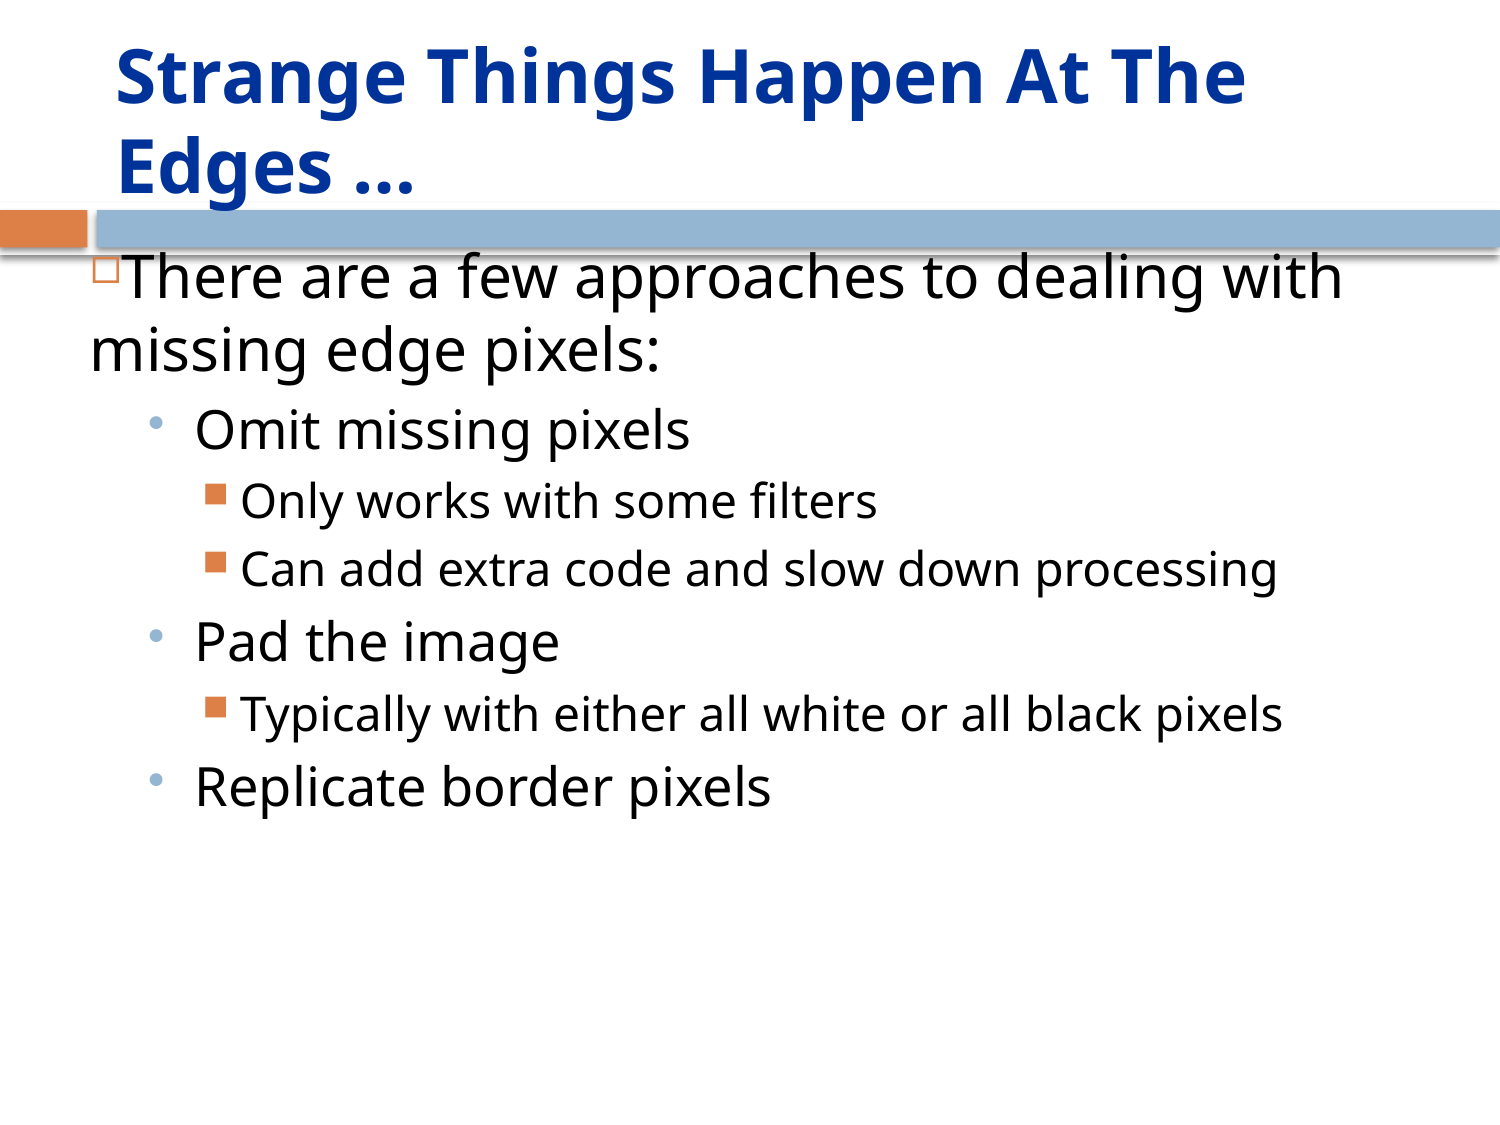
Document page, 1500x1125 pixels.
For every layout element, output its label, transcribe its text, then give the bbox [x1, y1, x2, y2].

text_box There are a few approaches to dealing with missing edge pixels: Omit missing pixels Only works with some filters Can add extra code and slow down processing Pad the image Typically with either all white or all black pixels Replicate border pixels [74, 231, 1425, 1125]
title Strange Things Happen At The Edges … [100, 37, 1438, 200]
